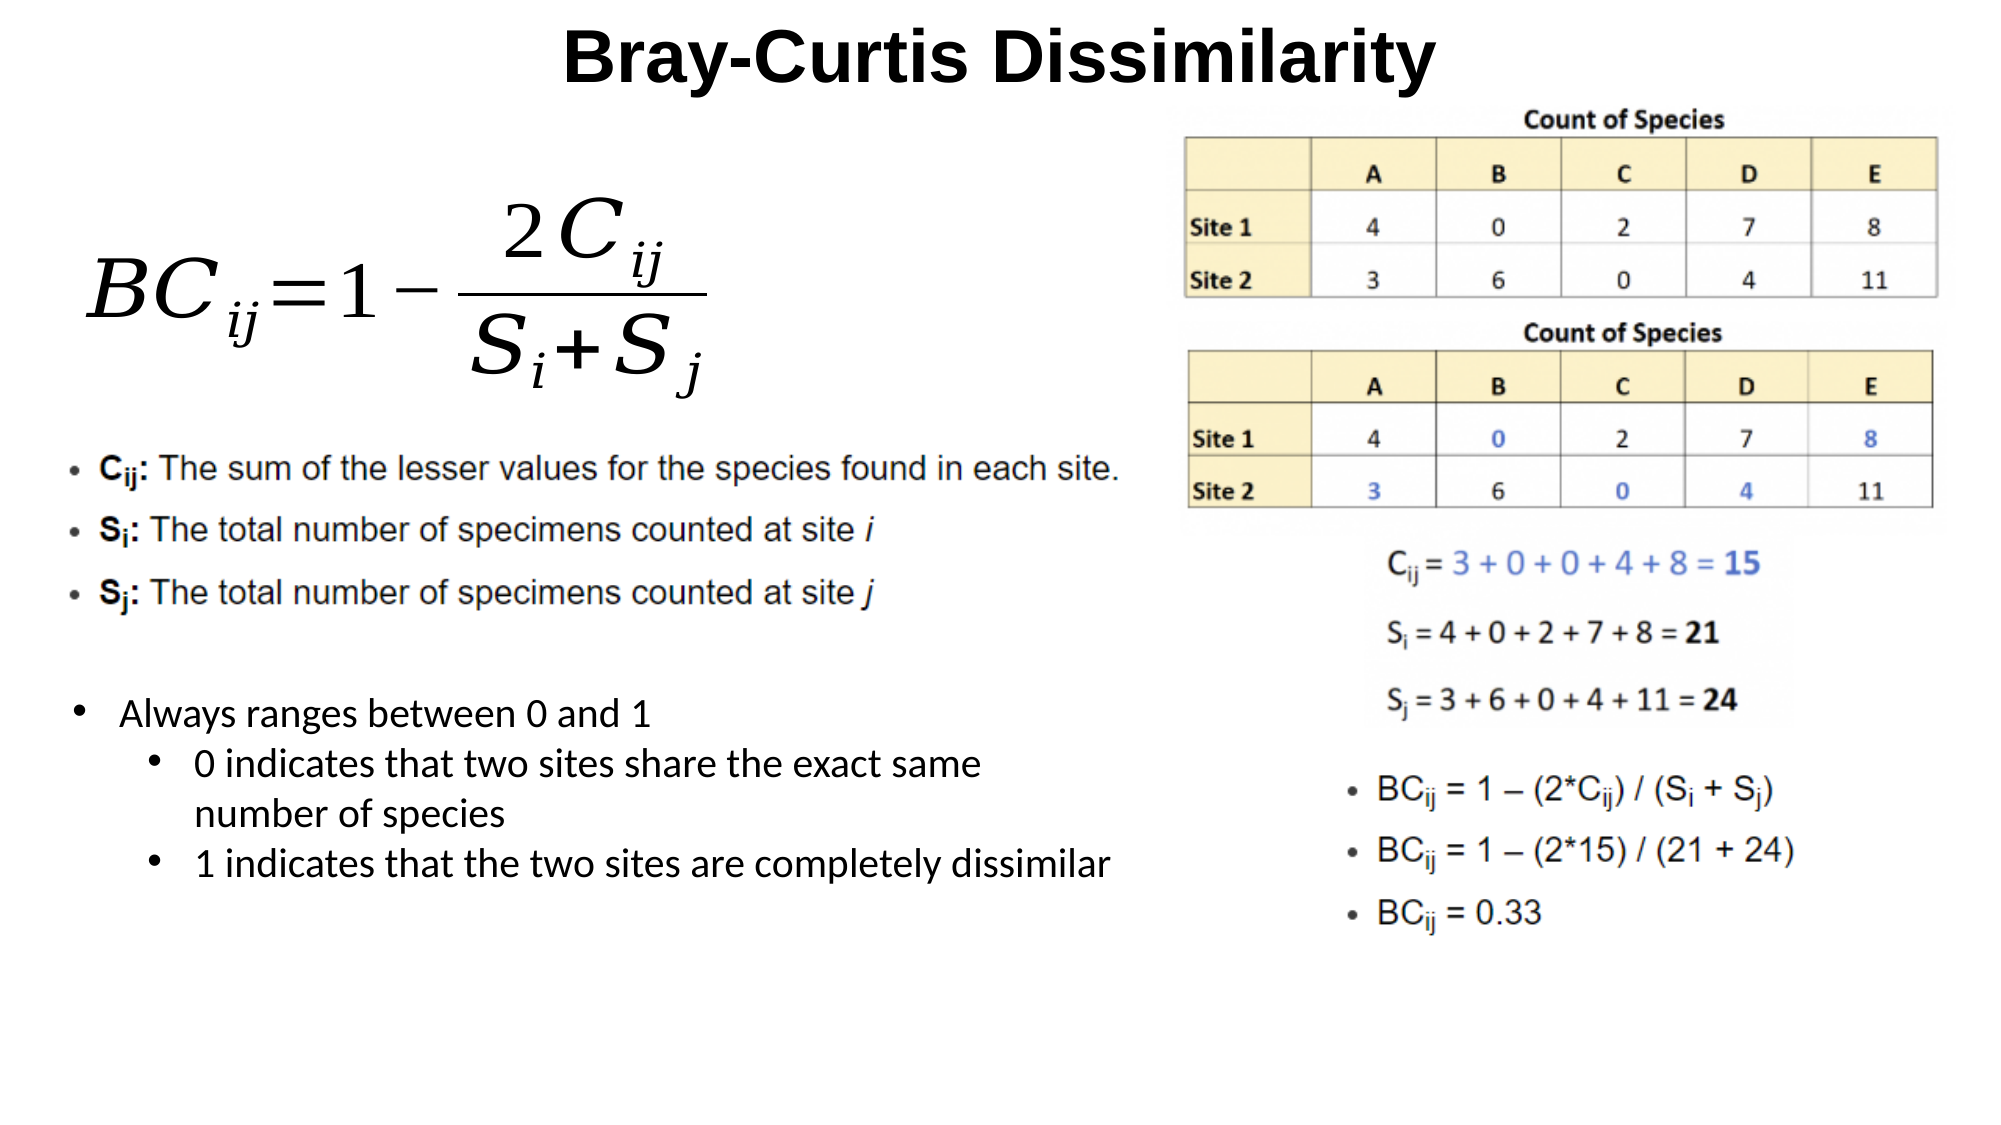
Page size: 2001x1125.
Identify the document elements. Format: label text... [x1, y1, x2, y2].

text_box Bray-Curtis Dissimilarity [547, 0, 1453, 105]
picture [1158, 105, 1956, 956]
text_box Always ranges between 0 and 1 0 indicates that two sites share the exact same number of species 1 indicates that the two sites are completely dissimilar [57, 678, 1136, 893]
picture [42, 430, 1160, 639]
